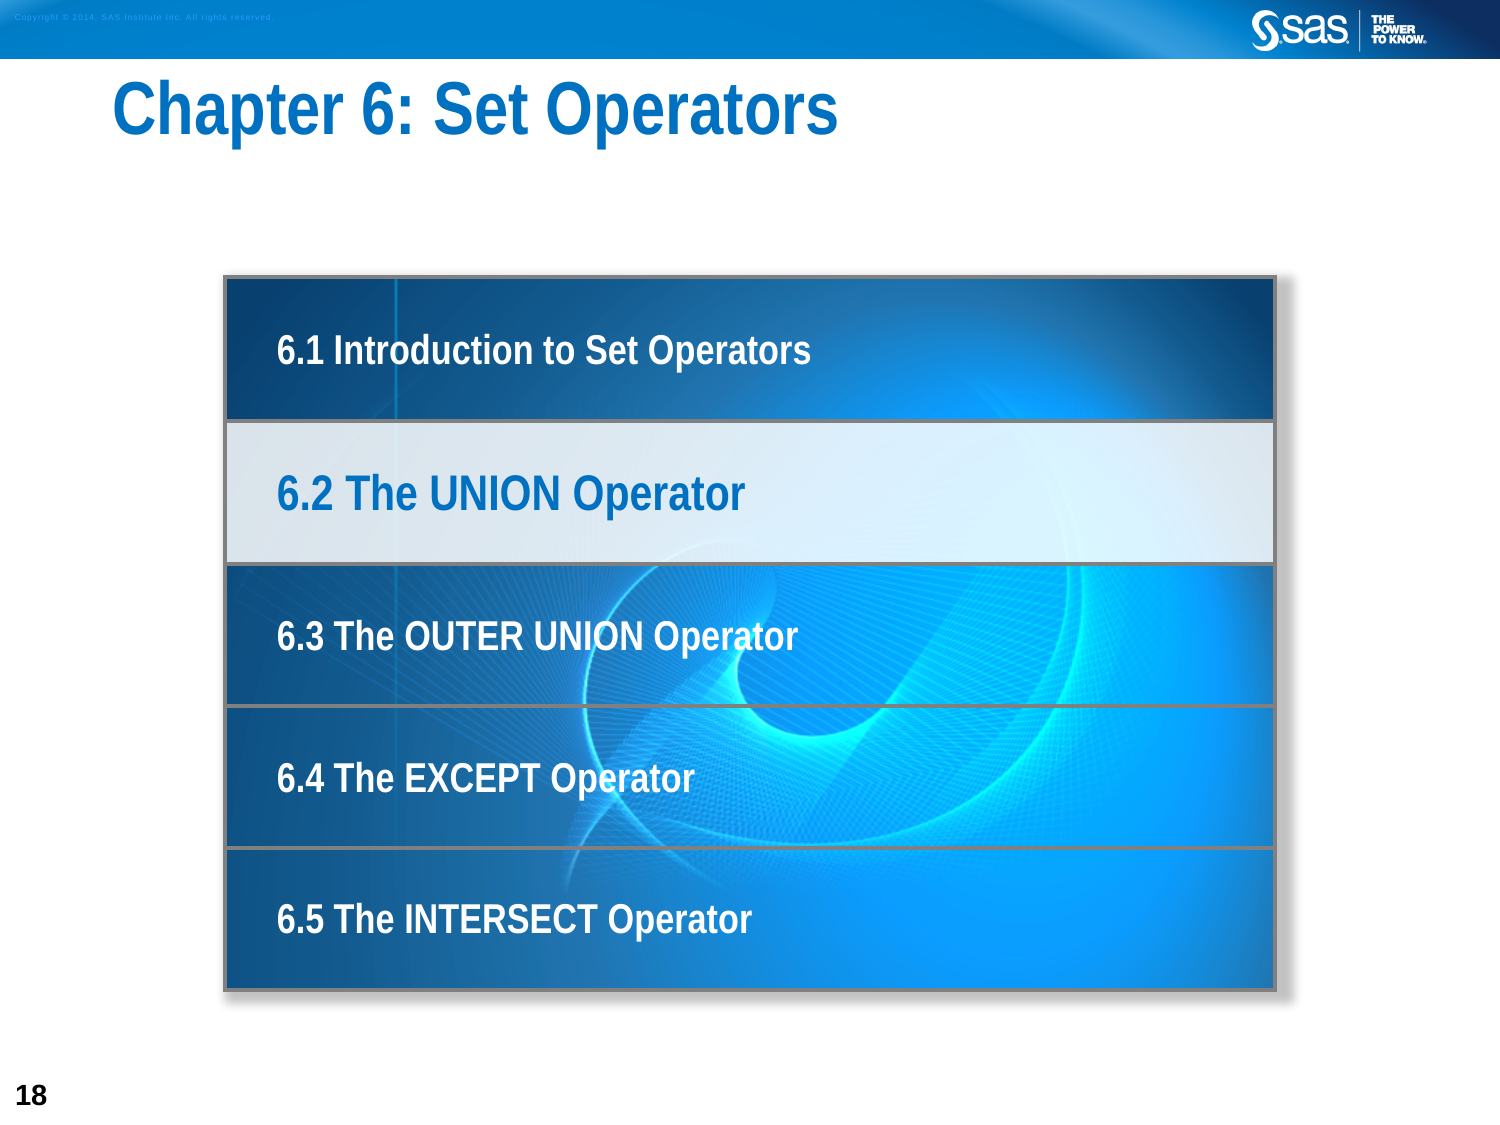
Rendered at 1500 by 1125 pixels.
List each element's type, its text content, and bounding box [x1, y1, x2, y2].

picture [224, 277, 1275, 991]
title Chapter 6: Set Operators [112, 75, 1500, 187]
picture [0, 0, 1500, 59]
